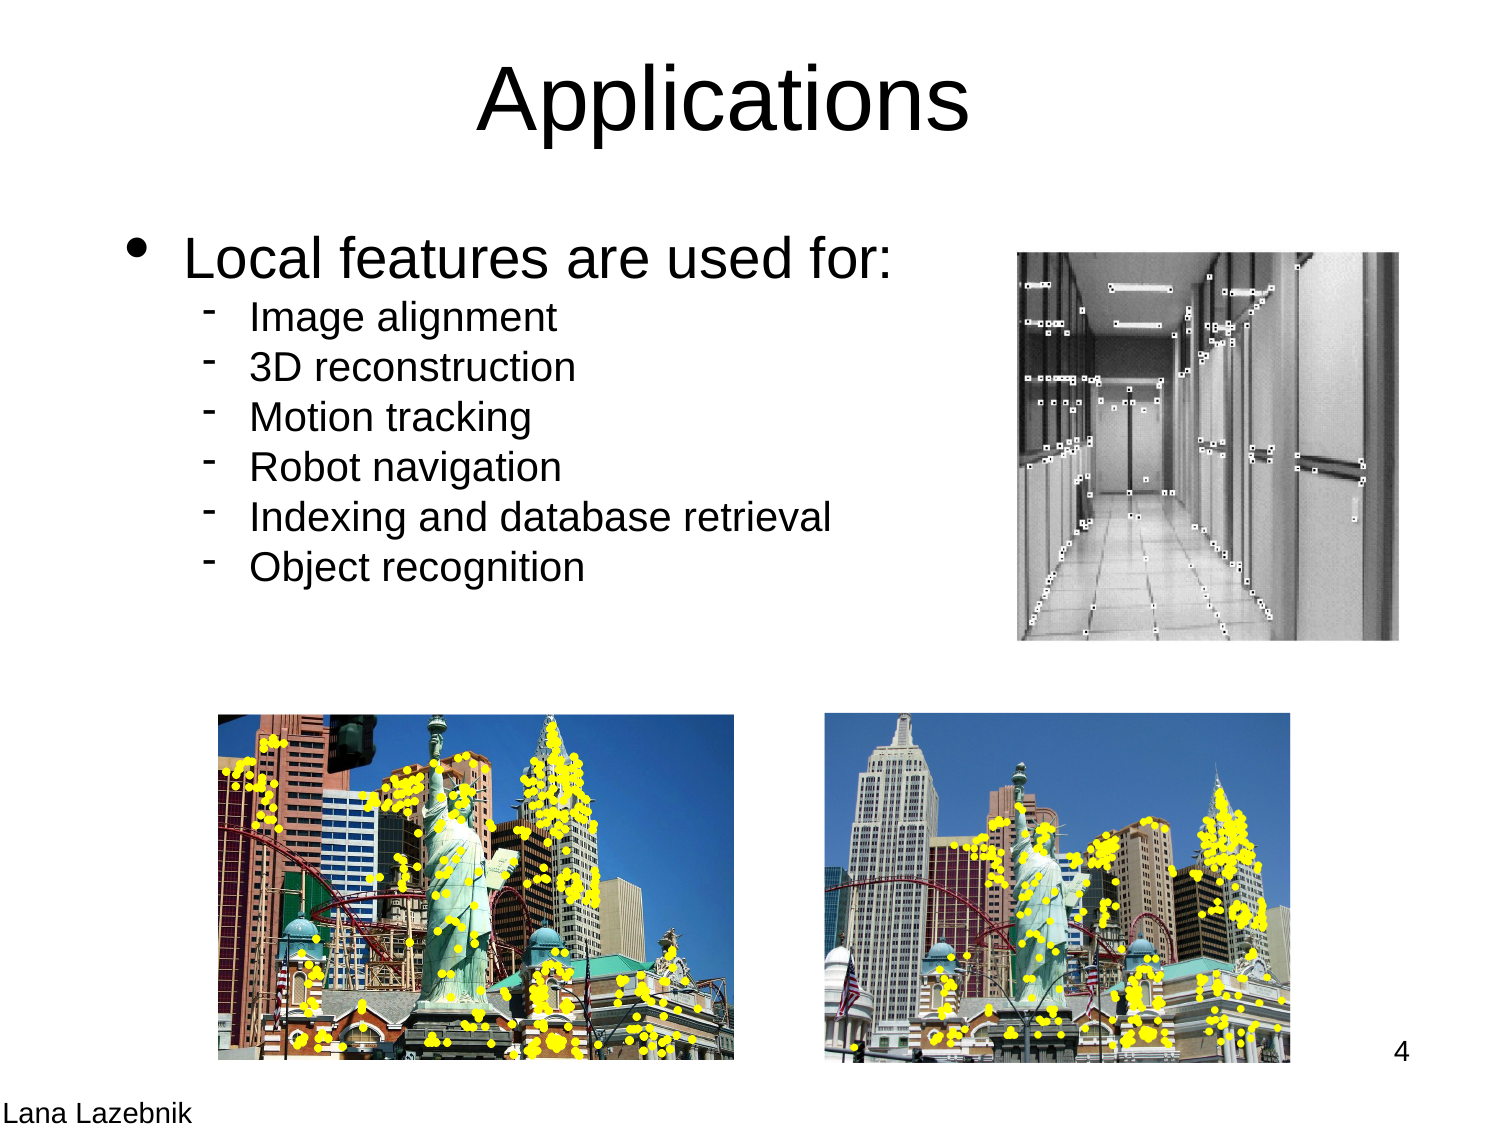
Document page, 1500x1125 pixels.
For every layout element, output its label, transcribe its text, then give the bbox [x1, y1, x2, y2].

picture [1015, 249, 1401, 643]
picture [176, 699, 776, 1088]
picture [787, 699, 1327, 1088]
text_box 1 [1074, 1024, 1425, 1103]
text_box Applications [75, 0, 1425, 188]
text_box Local features are used for: Image alignment 3D reconstruction Motion tracking Robot navigation Indexing and database retrieval Object recognition [112, 212, 1425, 1075]
text_box Lana Lazebnik [0, 1087, 350, 1125]
